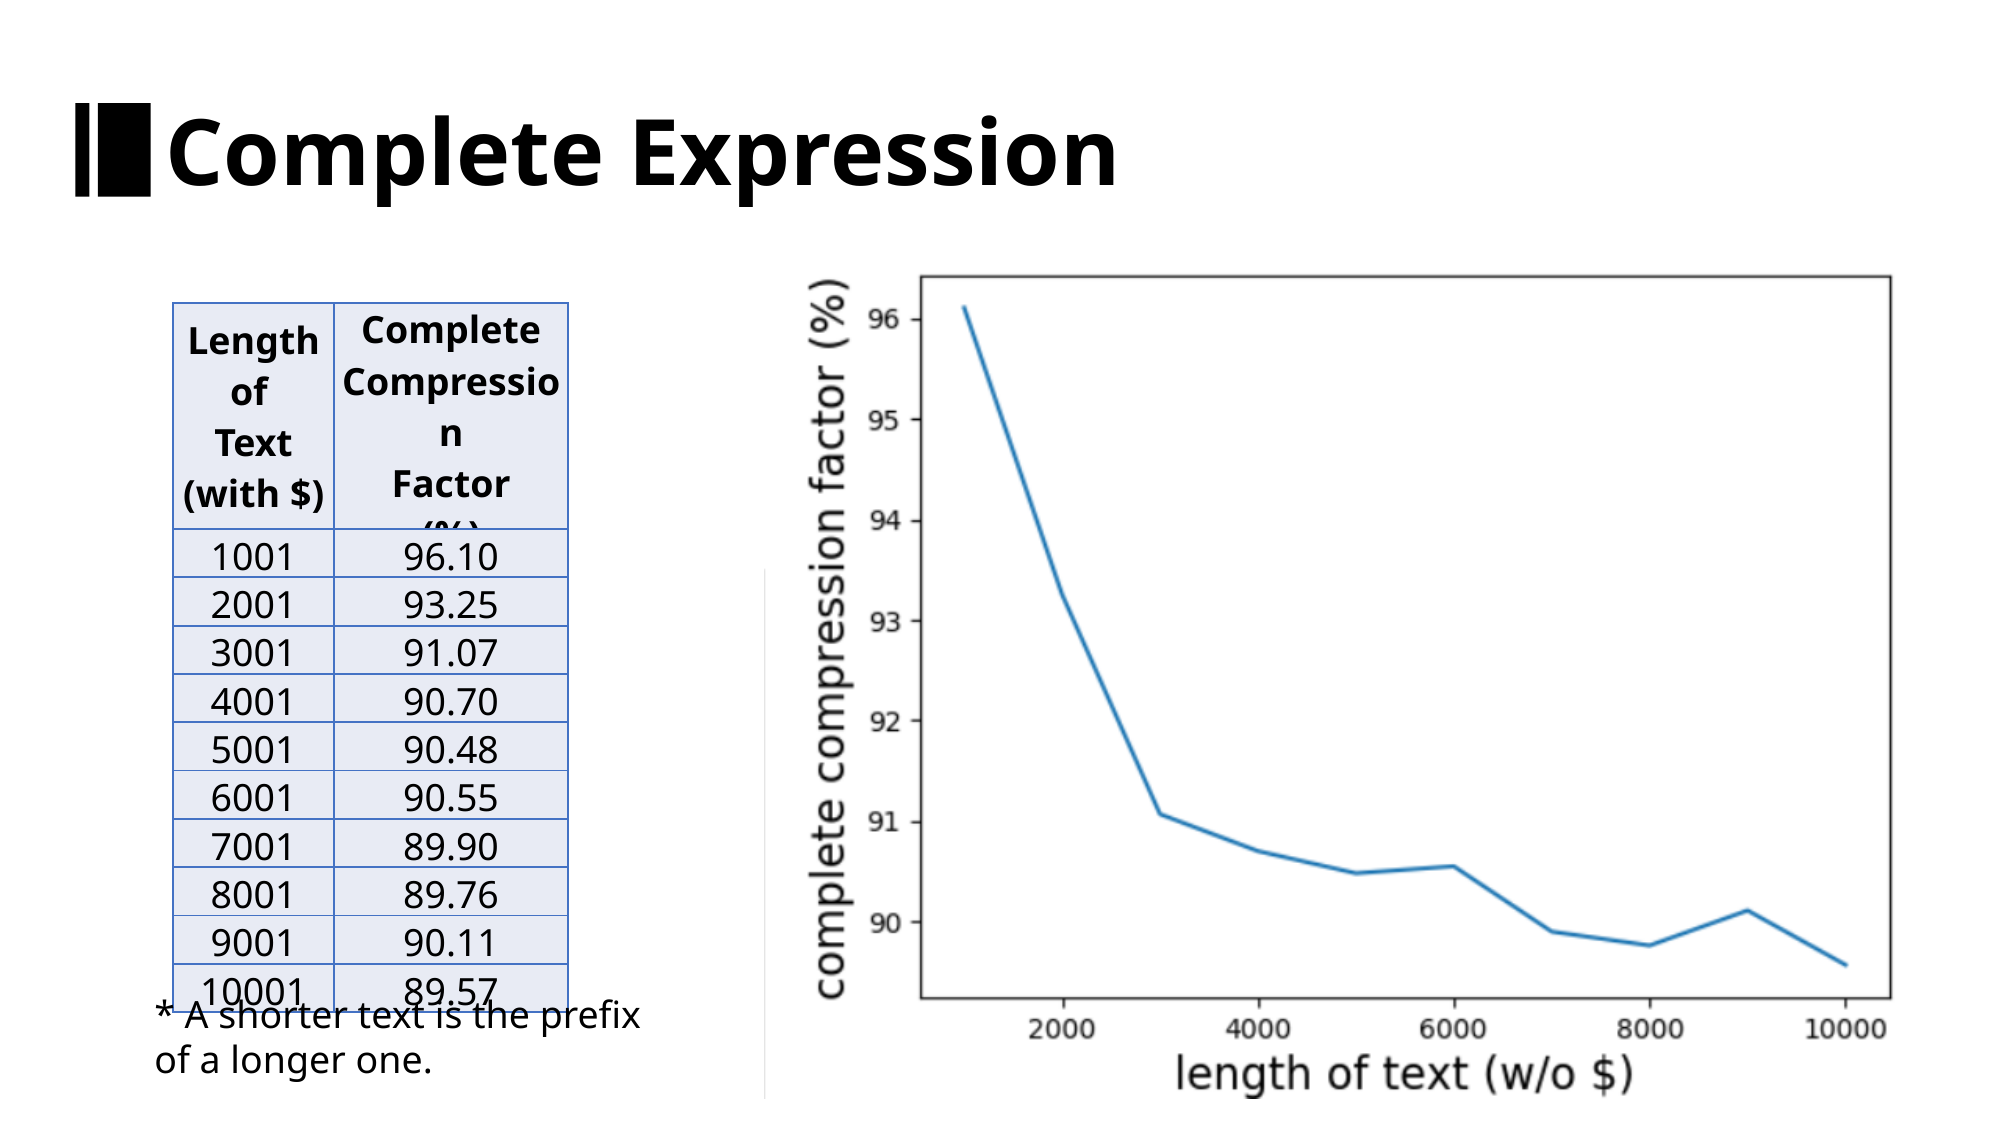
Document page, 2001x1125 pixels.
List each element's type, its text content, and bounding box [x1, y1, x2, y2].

table_cell 6001 [174, 771, 333, 818]
table_cell 8001 [174, 868, 333, 915]
table_cell 91.07 [335, 627, 567, 673]
table_cell 90.48 [335, 723, 567, 770]
table_cell 90.70 [335, 675, 567, 721]
table_cell 90.11 [335, 916, 567, 963]
table_cell 1001 [174, 530, 333, 576]
picture [764, 260, 2000, 1099]
text_box * A shorter text is the prefix of a longer one. [139, 983, 667, 1088]
table_cell 89.76 [335, 868, 567, 915]
table_header Complete Compression Factor (%) [335, 436, 567, 528]
table_cell 93.25 [335, 578, 567, 625]
table_cell 3001 [174, 627, 333, 673]
table_cell 4001 [174, 675, 333, 721]
table_cell 89.90 [335, 820, 567, 866]
table_cell 90.55 [335, 771, 567, 818]
table_cell 96.10 [335, 530, 567, 576]
table_cell 10001 [174, 965, 333, 983]
table_header Length of Text (with $) [174, 436, 333, 528]
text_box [75, 86, 1574, 436]
table_cell 5001 [174, 723, 333, 770]
table_cell 7001 [174, 820, 333, 866]
table_cell 2001 [174, 578, 333, 625]
table_cell 9001 [174, 916, 333, 963]
table_cell 89.57 [335, 965, 567, 983]
